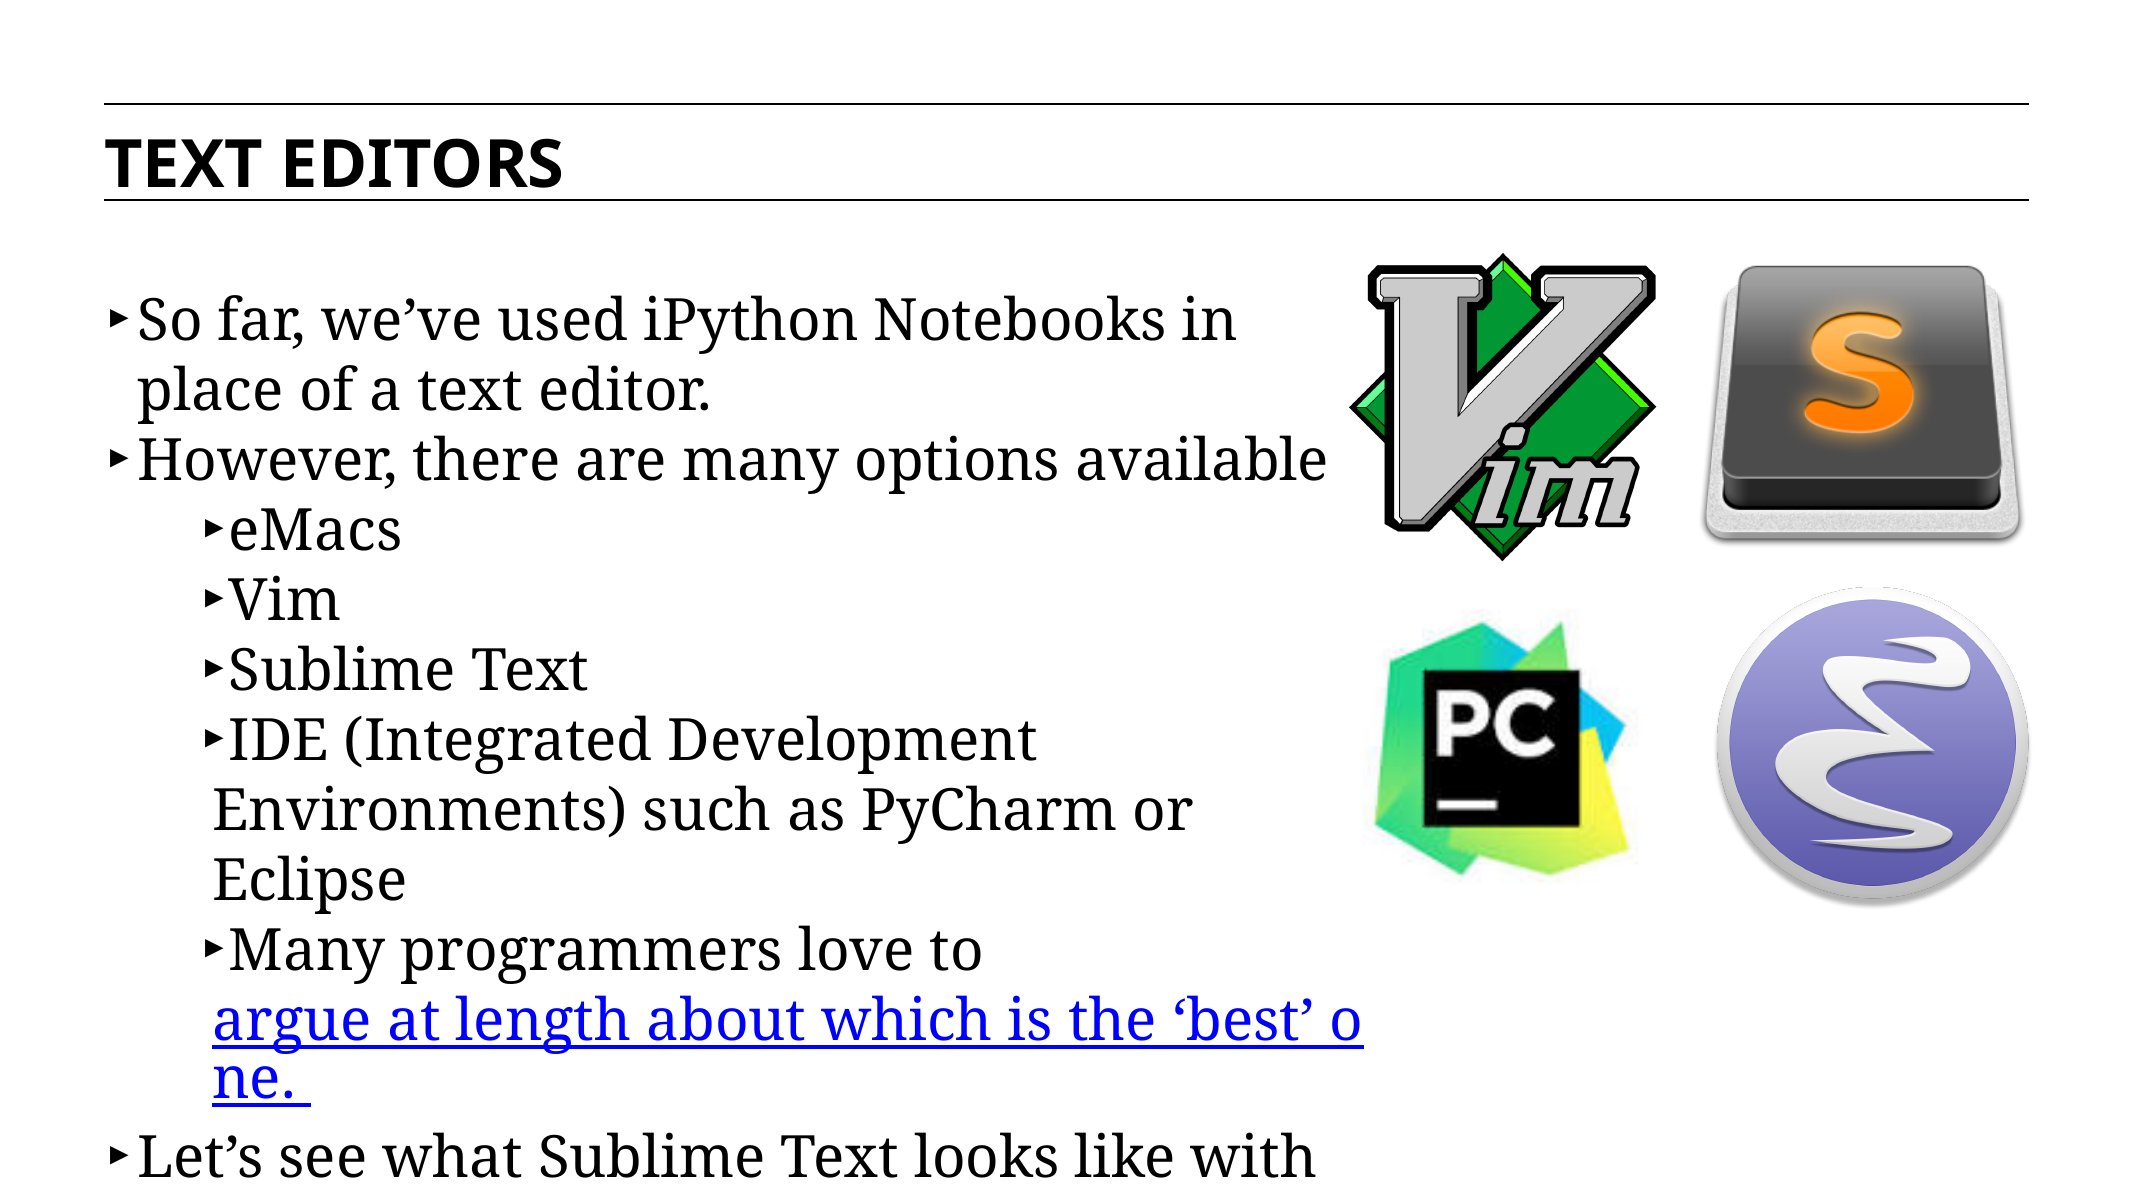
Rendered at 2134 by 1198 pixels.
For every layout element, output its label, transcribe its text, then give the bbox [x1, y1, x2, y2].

picture [1344, 248, 1661, 566]
picture [1344, 589, 1662, 907]
text_box TEXT EDITORS [104, 120, 2030, 192]
list So far, we’ve used iPython Notebooks in place of a text editor. However, there are many options available eMacs Vim Sublime Text IDE (Integrated Development Environments) such as PyCharm or Eclipse Many programmers love to argue at length about which is the ‘best’ one. Let’s see what Sublime Text looks like with Python! [104, 212, 1369, 837]
picture [1695, 239, 2050, 920]
